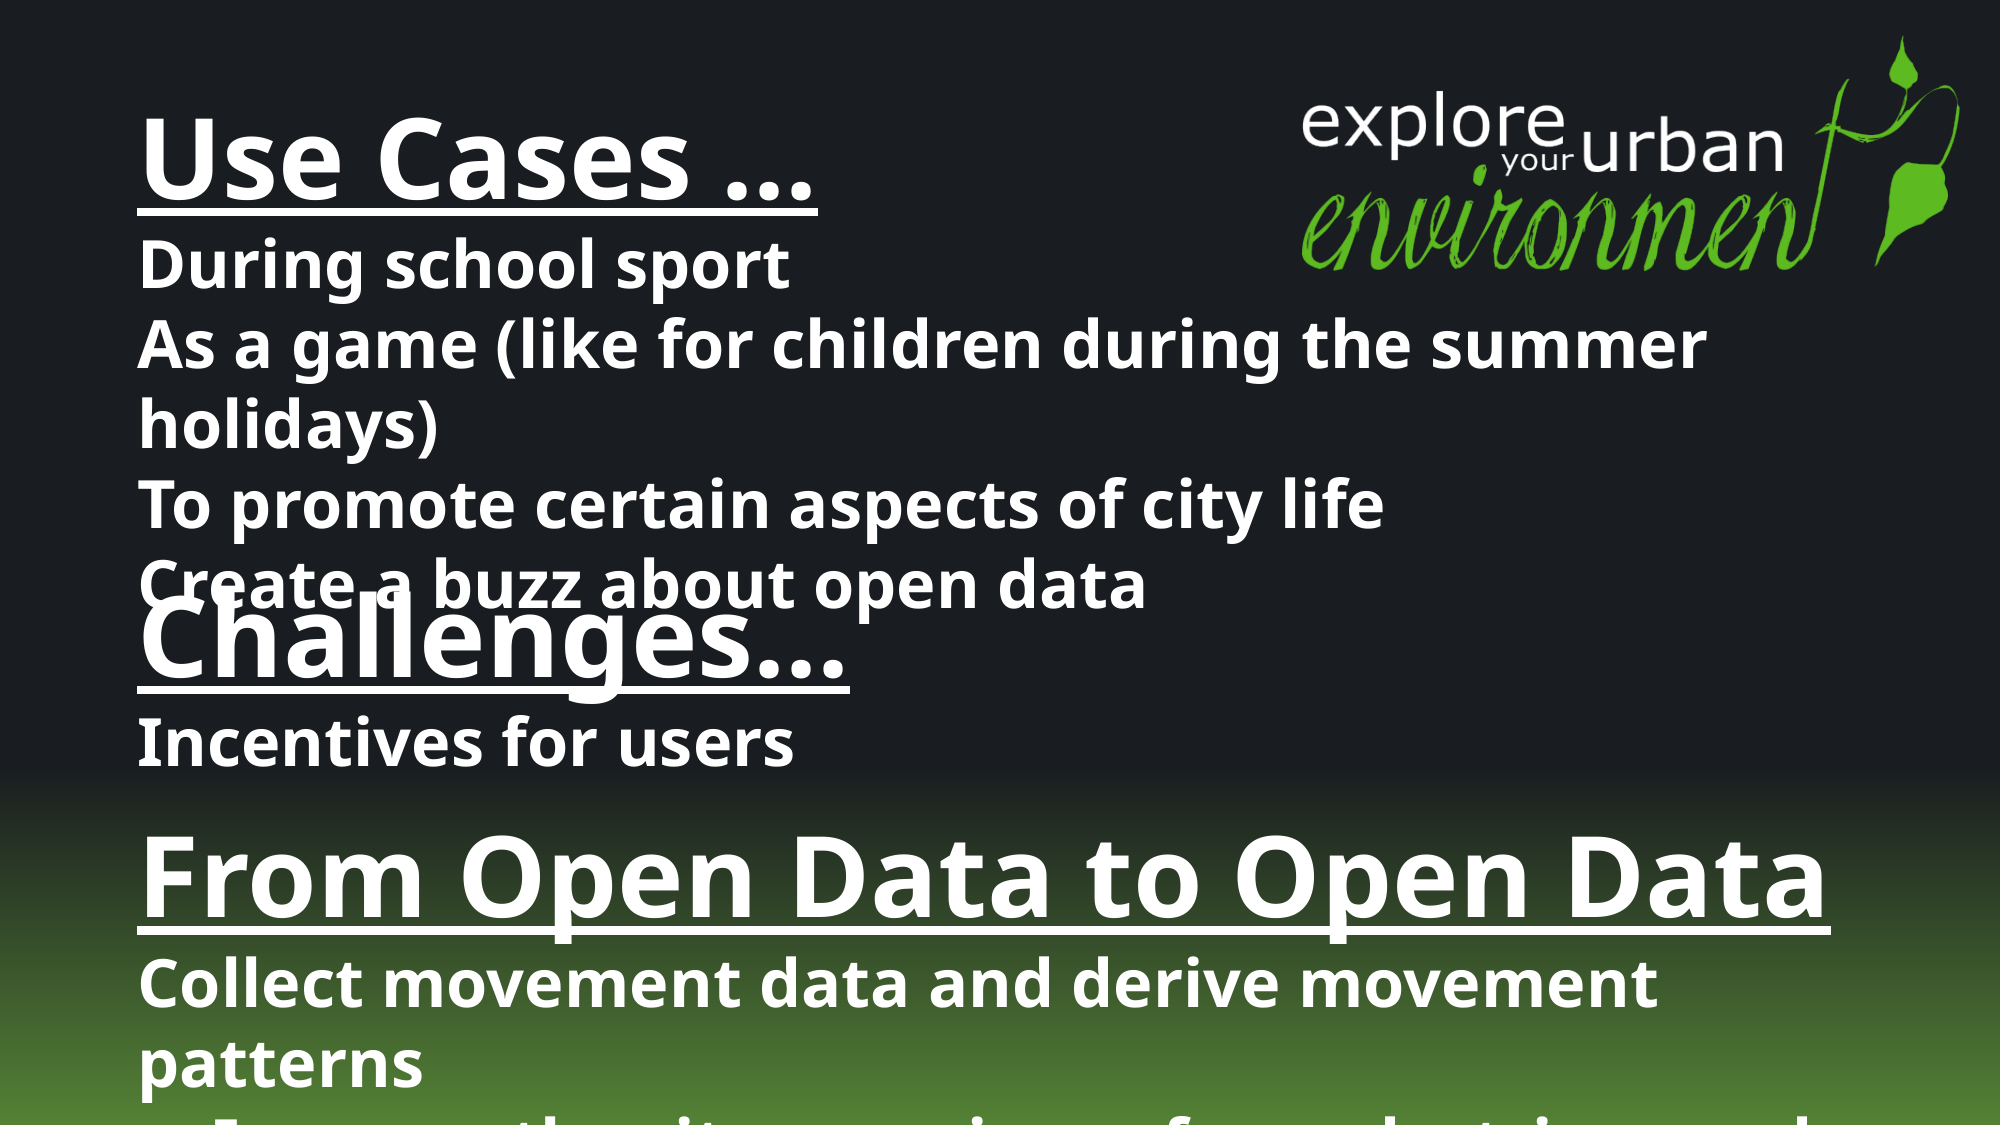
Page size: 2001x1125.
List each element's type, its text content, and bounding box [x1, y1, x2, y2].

text_box From Open Data to Open Data Collect movement data and derive movement patterns >>Improve the city experience for pedestrians and cyclists [122, 798, 1937, 1125]
picture [1302, 35, 1960, 271]
text_box Challenges... Incentives for users [122, 557, 1937, 788]
text_box Use Cases ... During school sport As a game (like for children during the summer holidays) To promote certain aspects of city life Create a buzz about open data [122, 79, 1937, 557]
